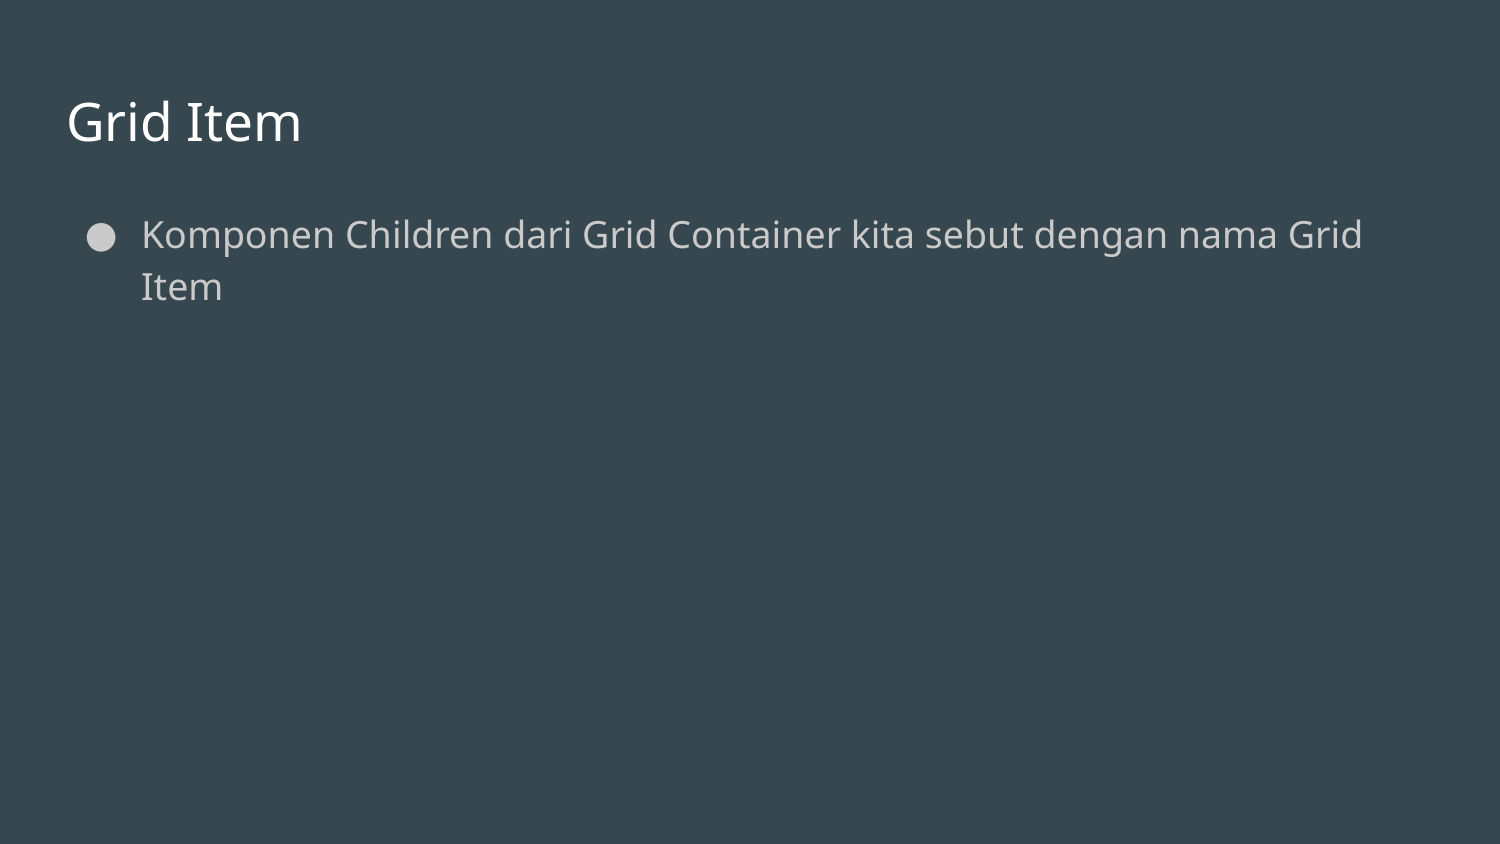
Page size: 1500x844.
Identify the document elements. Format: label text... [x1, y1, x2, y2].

title Grid Item [51, 72, 1449, 167]
list Komponen Children dari Grid Container kita sebut dengan nama Grid Item [51, 189, 1449, 750]
